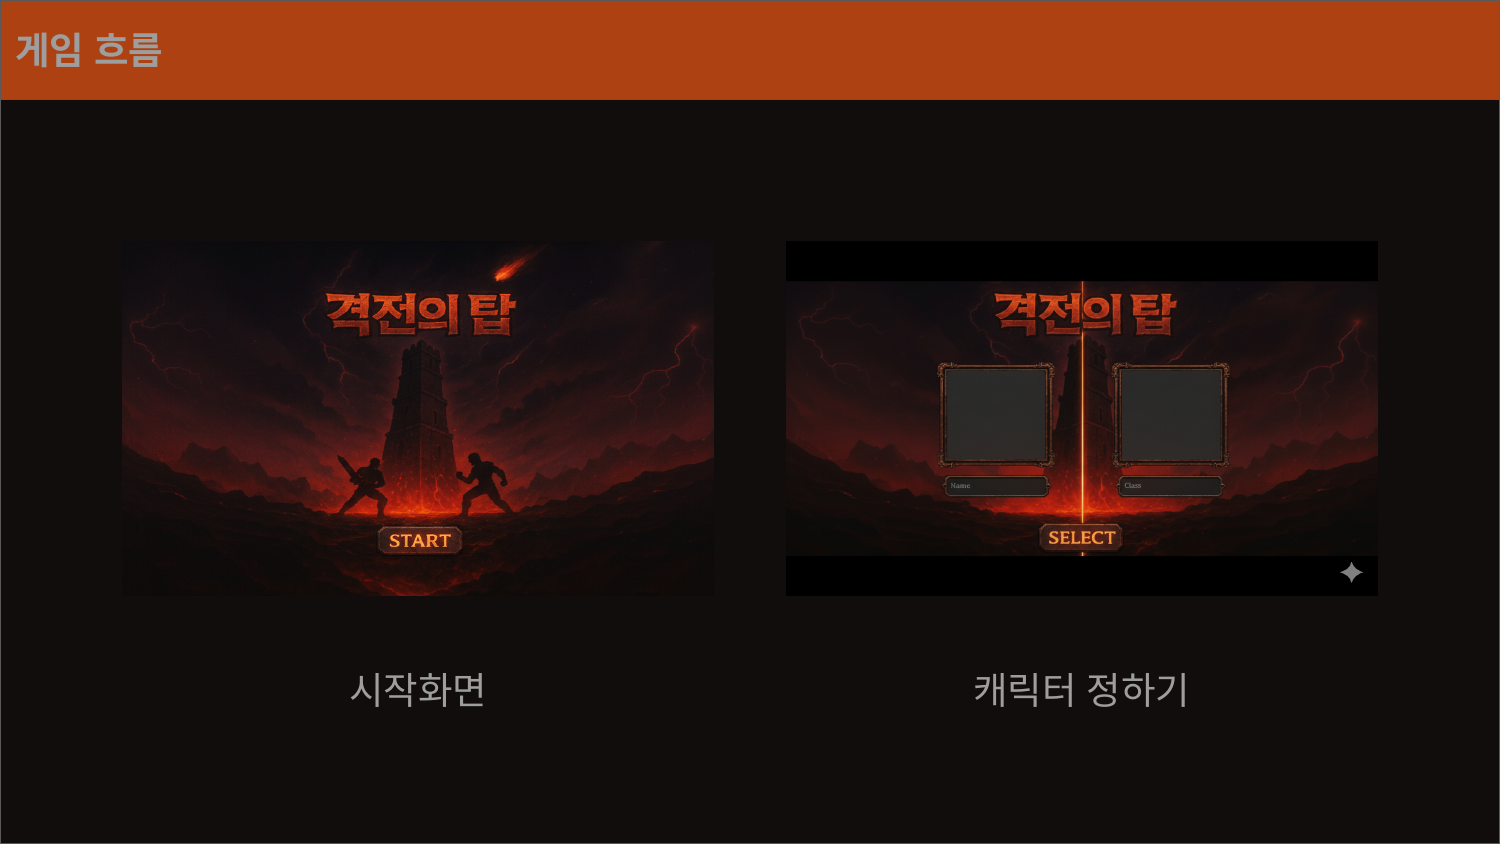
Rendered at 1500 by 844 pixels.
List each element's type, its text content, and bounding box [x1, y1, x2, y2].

text_box 게임 흐름 [0, 11, 683, 87]
text_box [0, 100, 1500, 844]
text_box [786, 240, 1378, 728]
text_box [122, 240, 714, 728]
text_box [0, 0, 1500, 100]
